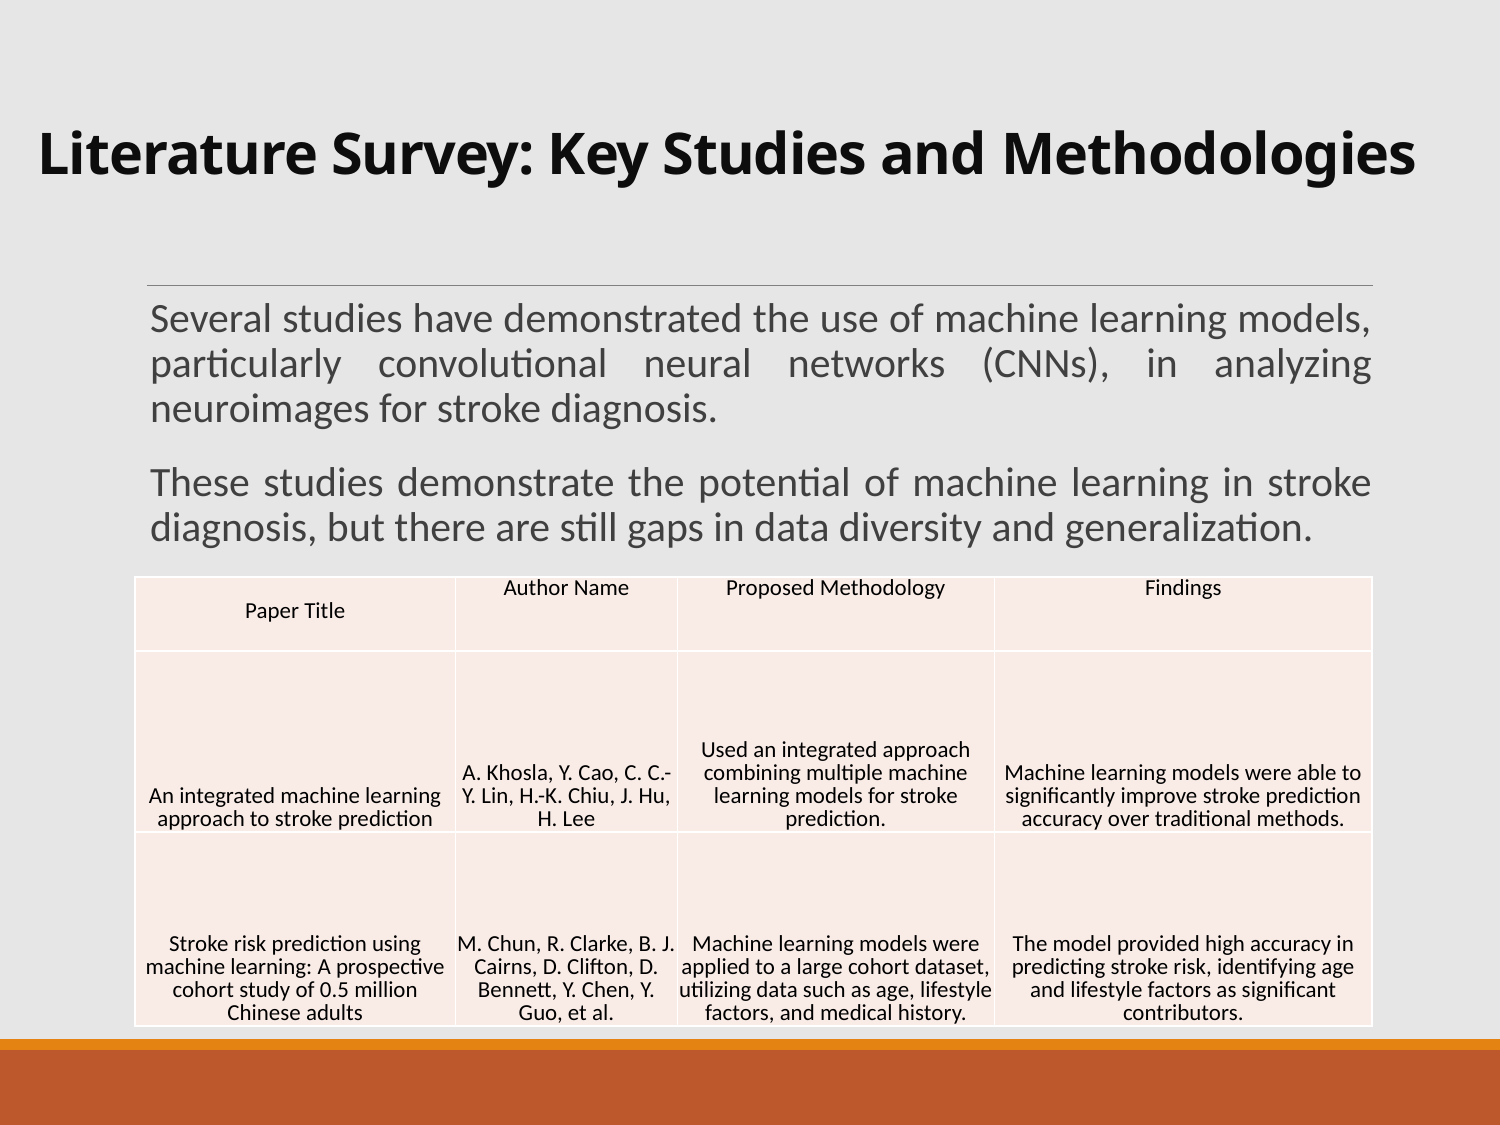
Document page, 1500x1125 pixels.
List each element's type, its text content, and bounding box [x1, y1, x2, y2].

table_header Findings [995, 578, 1371, 650]
table_header Author Name [456, 578, 677, 650]
table_cell Machine learning models were applied to a large cohort dataset, utilizing data such as age, lifestyle factors, and medical history. [678, 833, 994, 1025]
title Literature Survey: Key Studies and Methodologies [22, 66, 1486, 194]
table_header Paper Title [136, 578, 455, 650]
table_cell A. Khosla, Y. Cao, C. C.-Y. Lin, H.-K. Chiu, J. Hu, H. Lee [456, 652, 677, 831]
table_cell The model provided high accuracy in predicting stroke risk, identifying age and lifestyle factors as significant contributors. [995, 833, 1371, 1025]
table_cell Stroke risk prediction using machine learning: A prospective cohort study of 0.5 million Chinese adults [136, 833, 455, 1025]
table_cell Used an integrated approach combining multiple machine learning models for stroke prediction. [678, 652, 994, 831]
table_cell Machine learning models were able to significantly improve stroke prediction accuracy over traditional methods. [995, 652, 1371, 831]
table_cell An integrated machine learning approach to stroke prediction [136, 652, 455, 831]
table_cell M. Chun, R. Clarke, B. J. Cairns, D. Clifton, D. Bennett, Y. Chen, Y. Guo, et al. [456, 833, 677, 1025]
table_header Proposed Methodology [678, 578, 994, 650]
list Several studies have demonstrated the use of machine learning models, particularly convolutional neural networks (CNNs), in analyzing neuroimages for stroke diagnosis. These studies demonstrate the potential of machine learning in stroke diagnosis, but there are still gaps in data diversity and generalization. [135, 288, 1373, 564]
